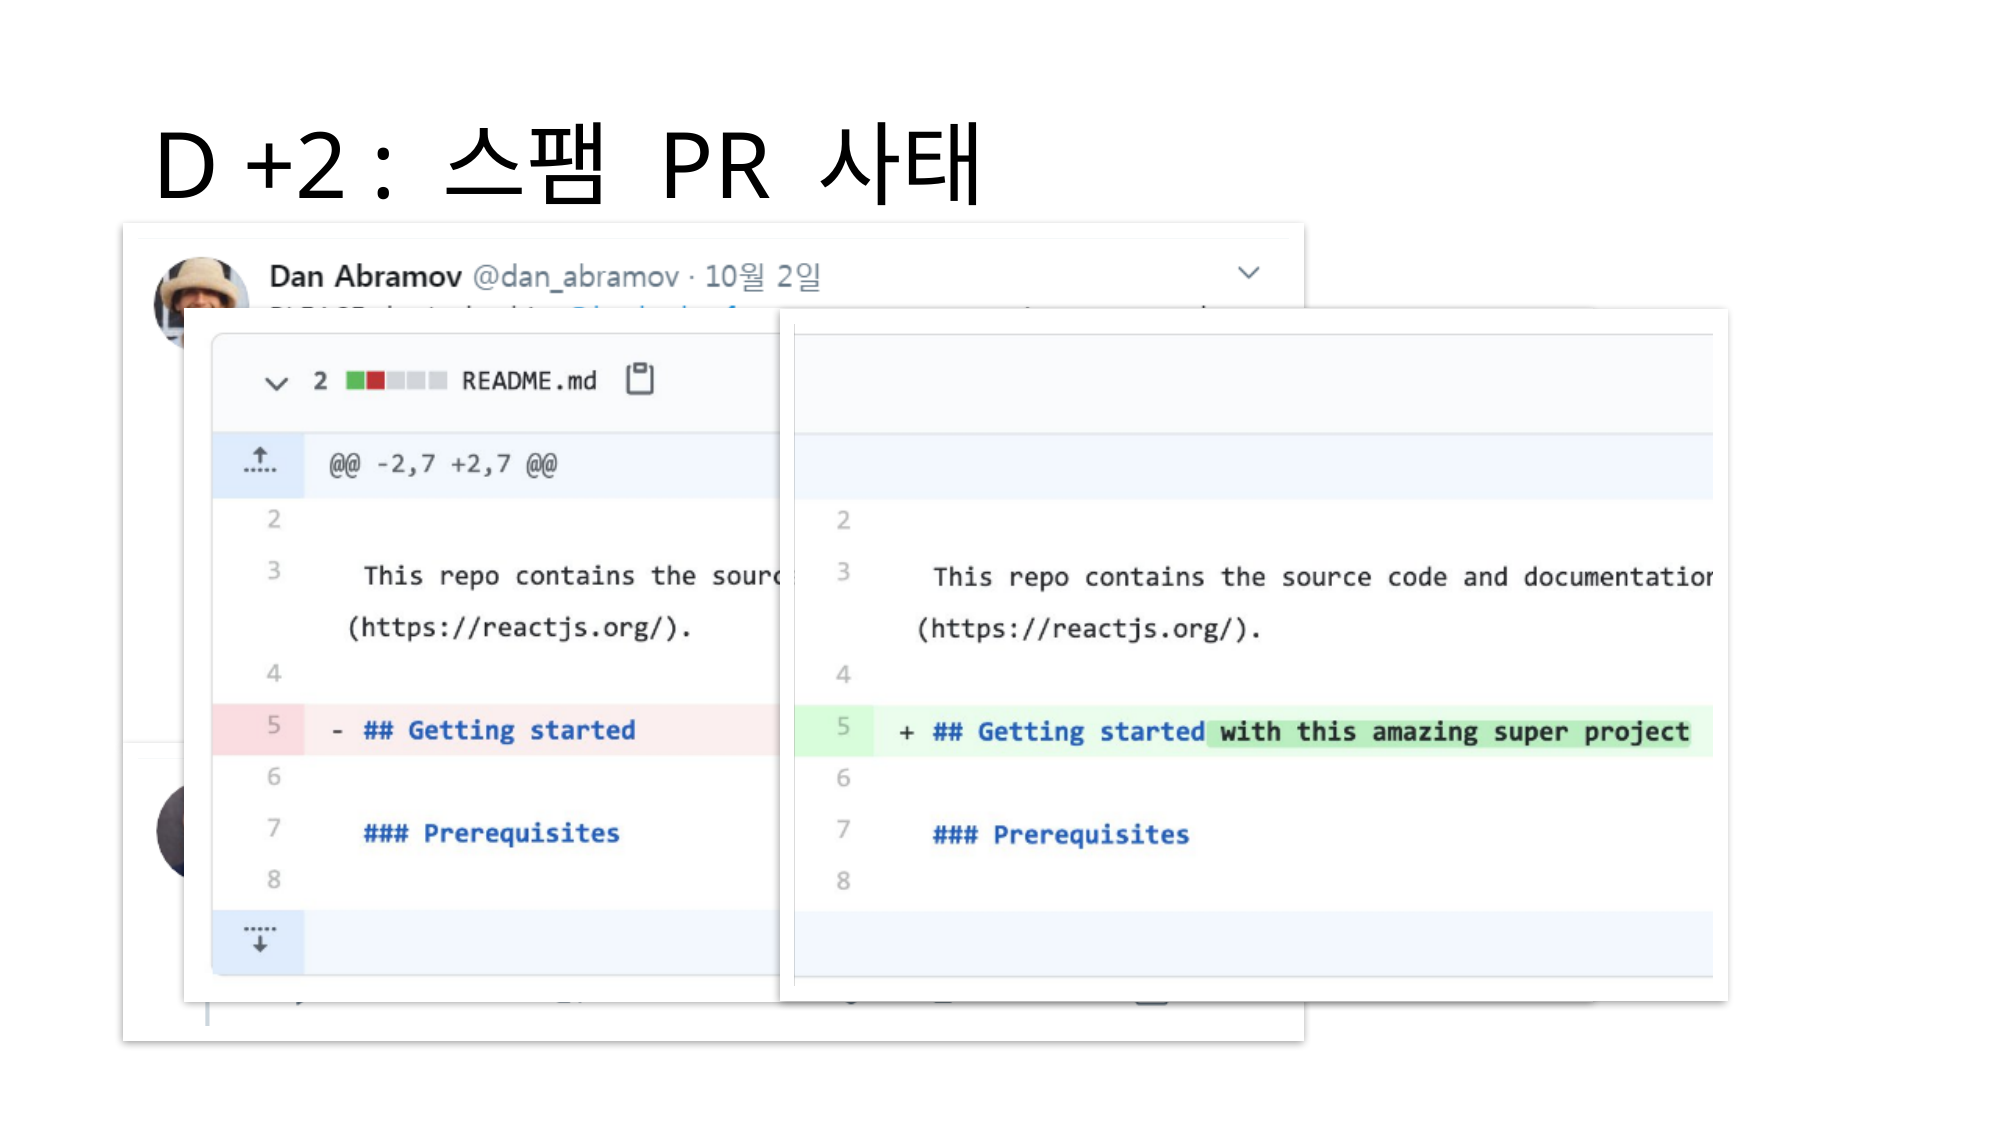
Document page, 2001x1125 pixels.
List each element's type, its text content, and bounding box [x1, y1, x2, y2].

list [137, 237, 1289, 730]
title D +2 : 스팸 PR 사태 [137, 59, 1863, 278]
picture [137, 757, 1289, 1027]
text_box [198, 322, 1714, 987]
